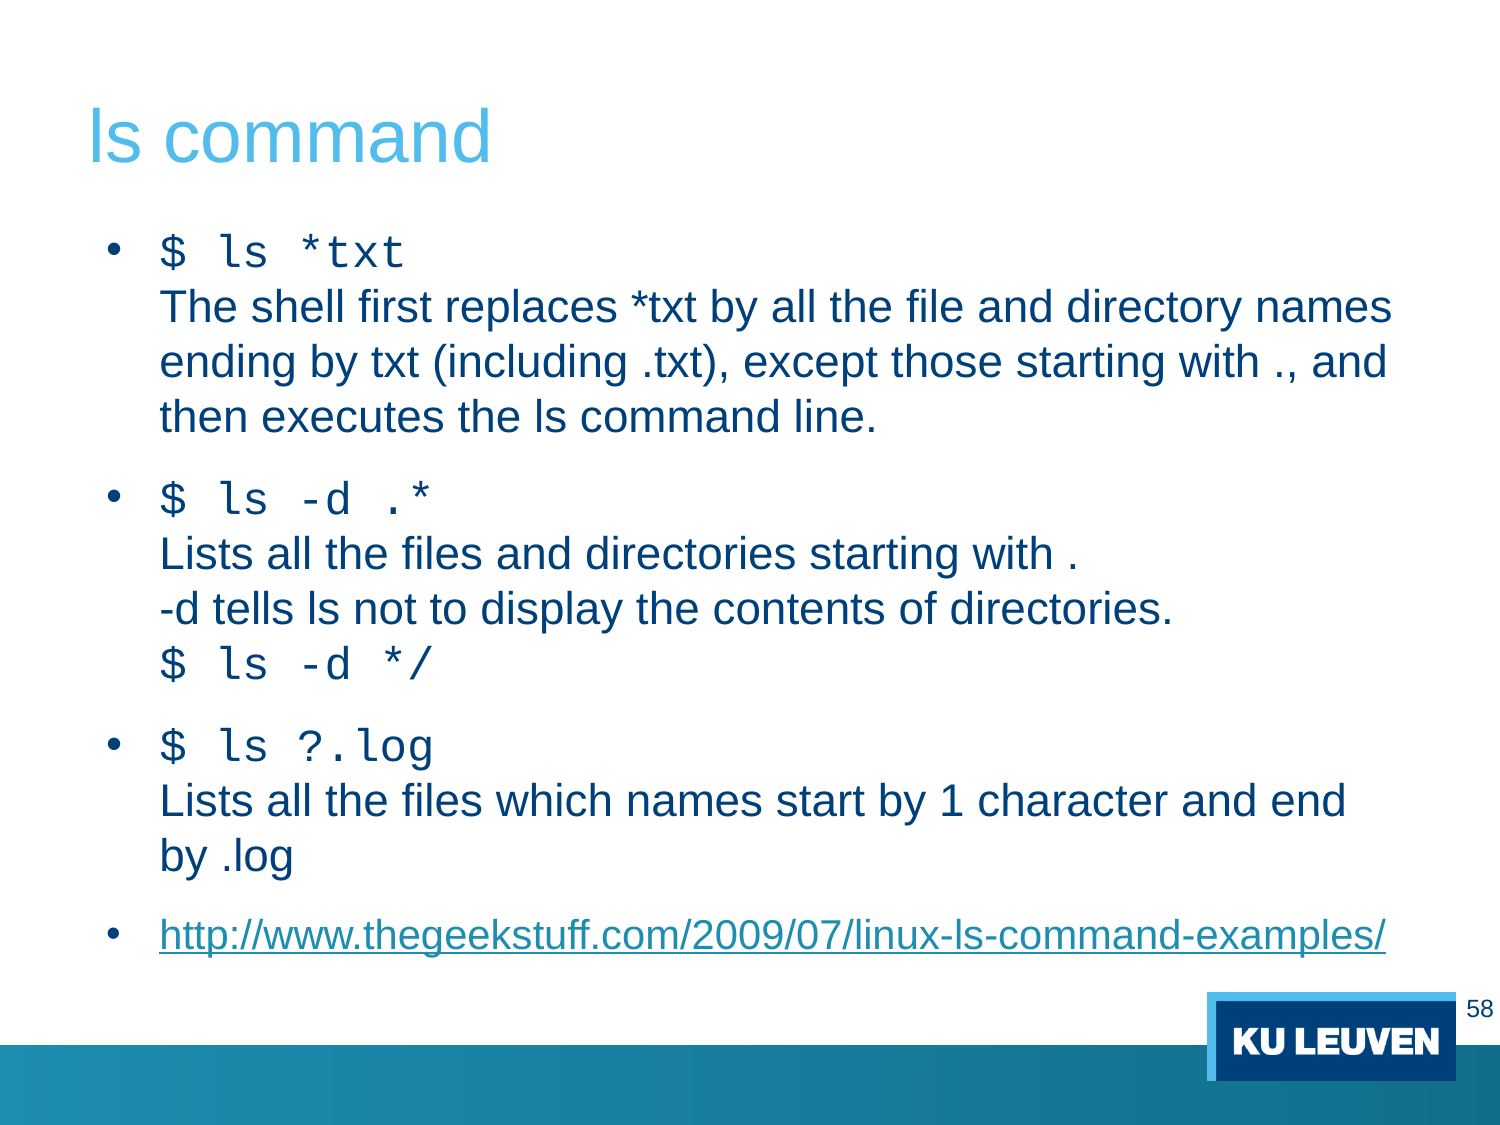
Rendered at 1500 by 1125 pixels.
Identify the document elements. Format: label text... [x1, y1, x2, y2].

title ls command [88, 29, 1456, 178]
list $ ls *txt The shell first replaces *txt by all the file and directory names ending by txt (including .txt), except those starting with ., and then executes the ls command line. $ ls -d .* Lists all the files and directories starting with . -d tells ls not to display the contents of directories. $ ls -d */ $ ls ?.log Lists all the files which names start by 1 character and end by .log http://www.thegeekstuff.com/2009/07/linux-ls-command-examples/ [88, 221, 1456, 948]
slide_number 58 [1340, 992, 1495, 1040]
picture [1207, 992, 1456, 1081]
